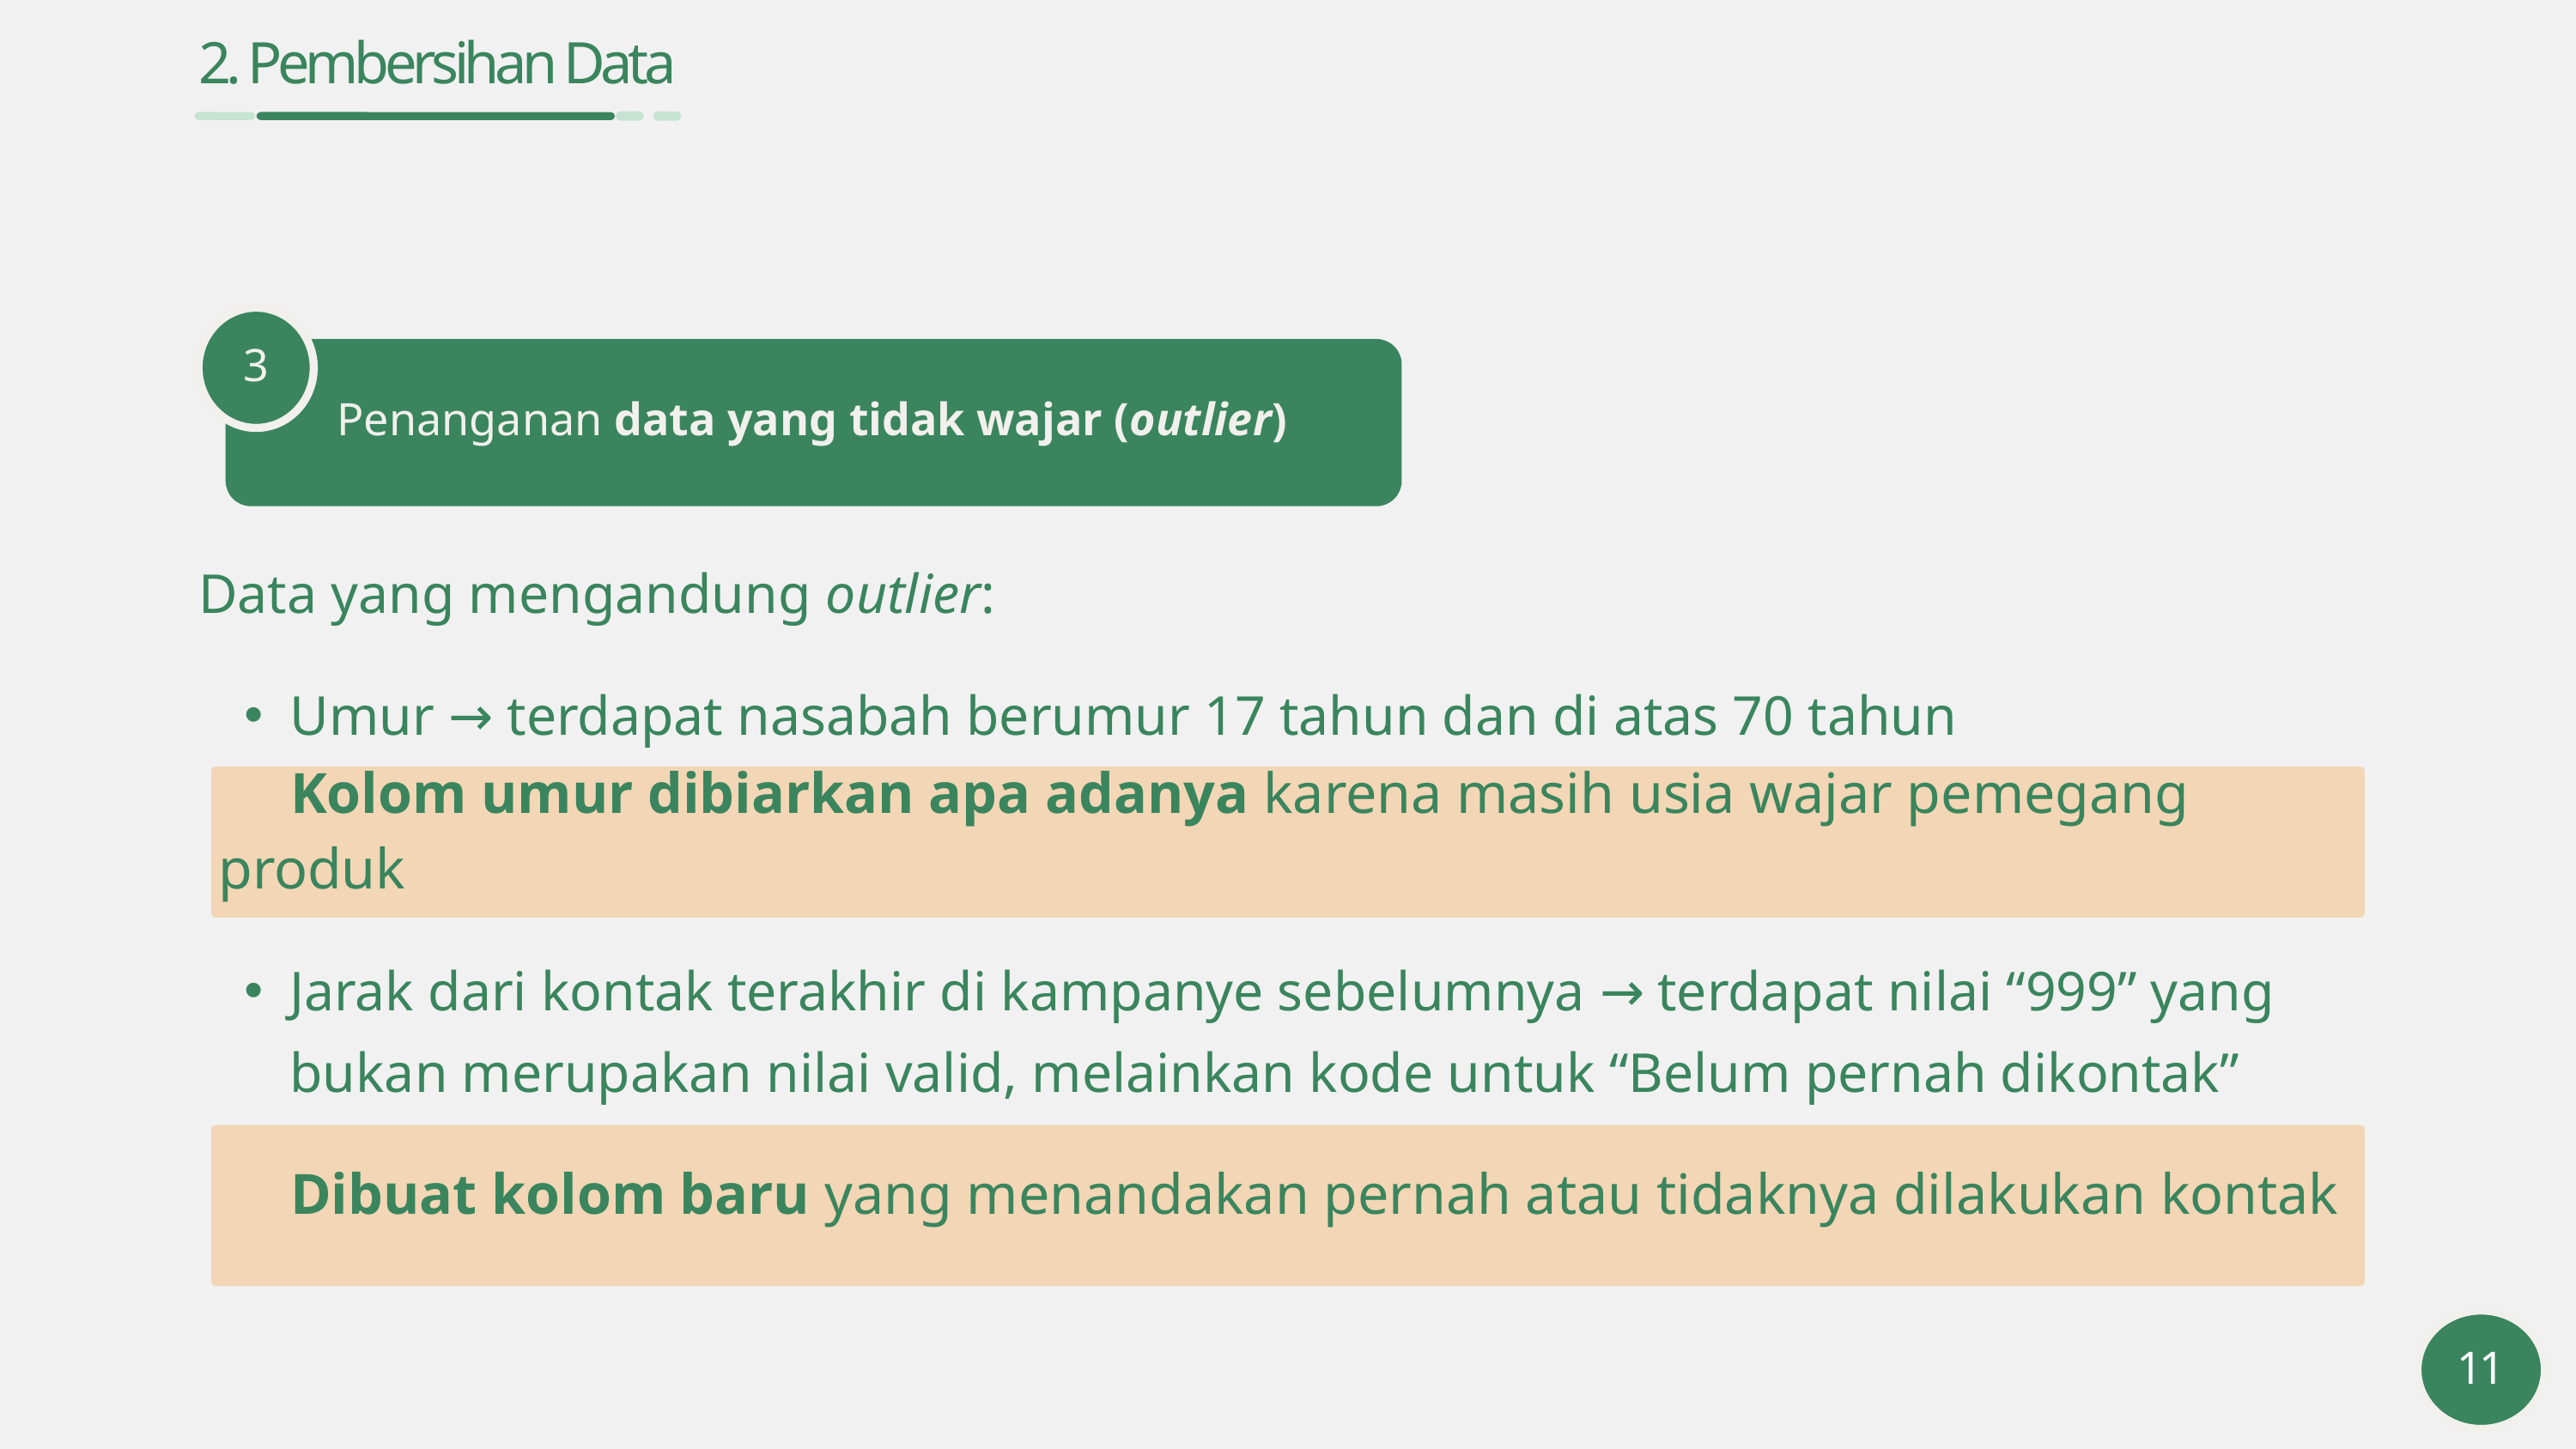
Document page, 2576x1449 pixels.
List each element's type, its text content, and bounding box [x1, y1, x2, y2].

text_box Umur → terdapat nasabah berumur 17 tahun dan di atas 70 tahun [198, 664, 2310, 747]
text_box Jarak dari kontak terakhir di kampanye sebelumnya → terdapat nilai “999” yang bukan merupakan nilai valid, melainkan kode untuk “Belum pernah dikontak” [198, 940, 2310, 1103]
text_box 2. Pembersihan Data [198, 39, 726, 95]
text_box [210, 766, 2366, 919]
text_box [210, 1125, 2366, 1287]
text_box Data yang mengandung outlier: [198, 559, 1228, 625]
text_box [2417, 1311, 2545, 1429]
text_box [197, 307, 1402, 506]
